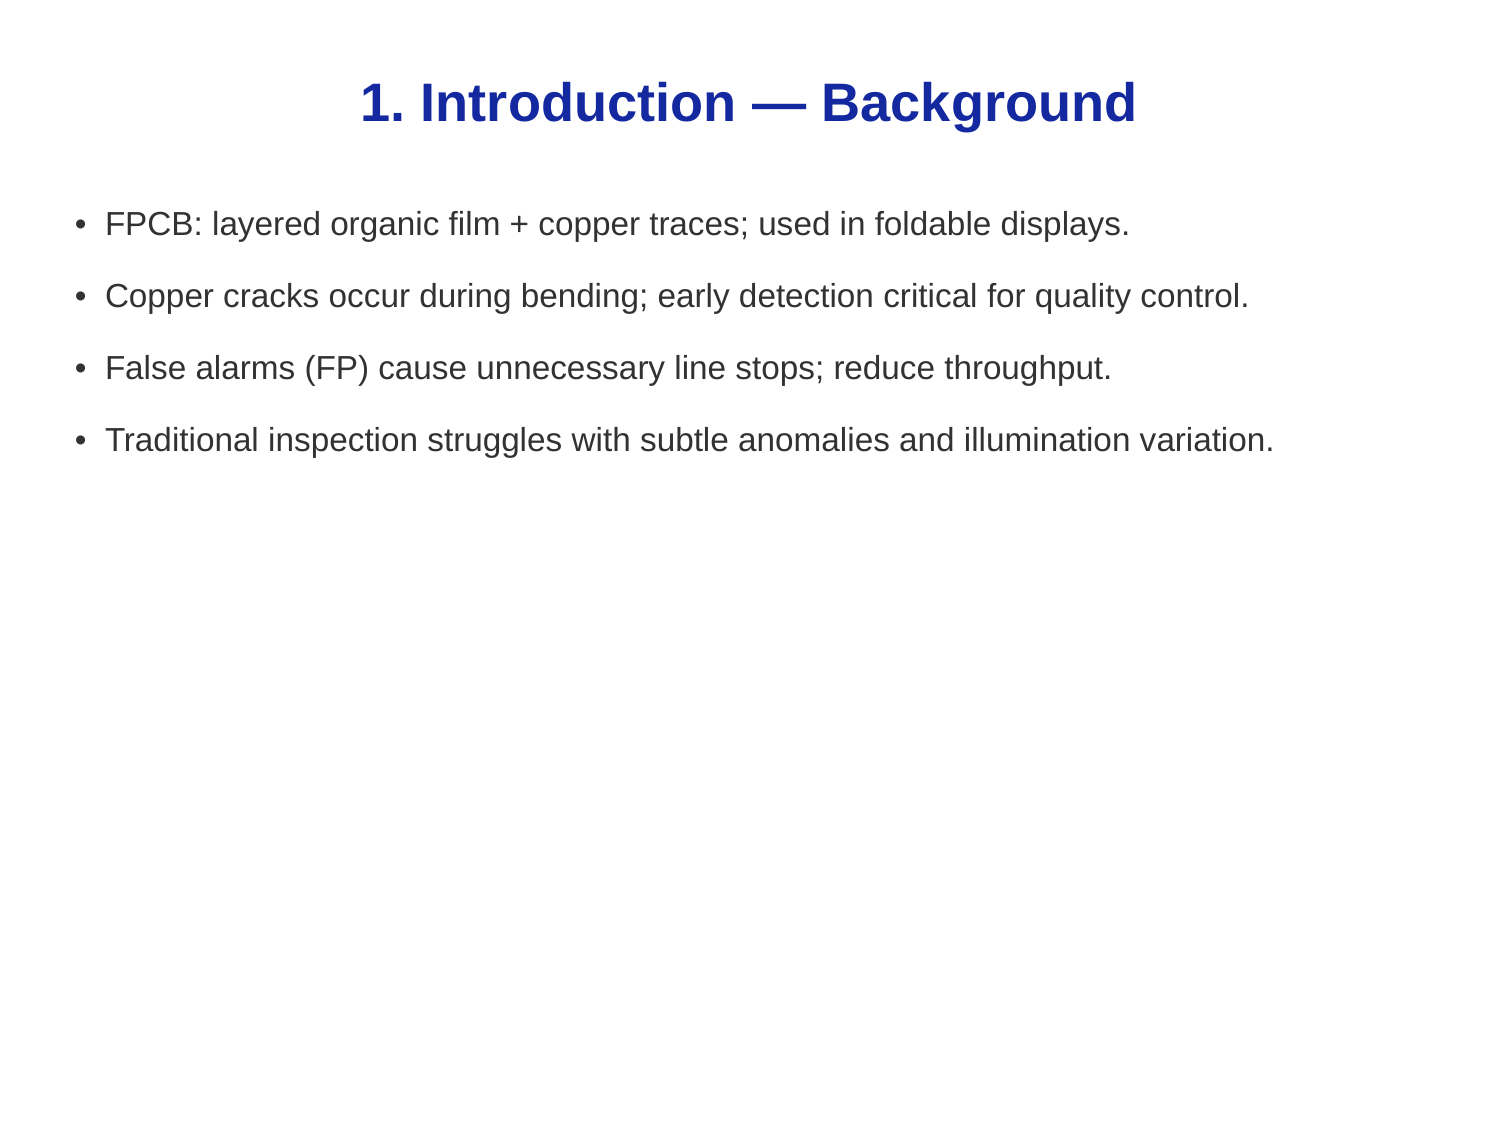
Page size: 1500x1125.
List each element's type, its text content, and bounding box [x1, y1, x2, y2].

text_box • False alarms (FP) cause unnecessary line stops; reduce throughput. [59, 338, 1440, 394]
text_box • Traditional inspection struggles with subtle anomalies and illumination variation. [59, 410, 1440, 466]
text_box 1. Introduction — Background [345, 59, 1155, 140]
text_box • Copper cracks occur during bending; early detection critical for quality control. [59, 266, 1440, 322]
text_box • FPCB: layered organic film + copper traces; used in foldable displays. [59, 194, 1440, 250]
